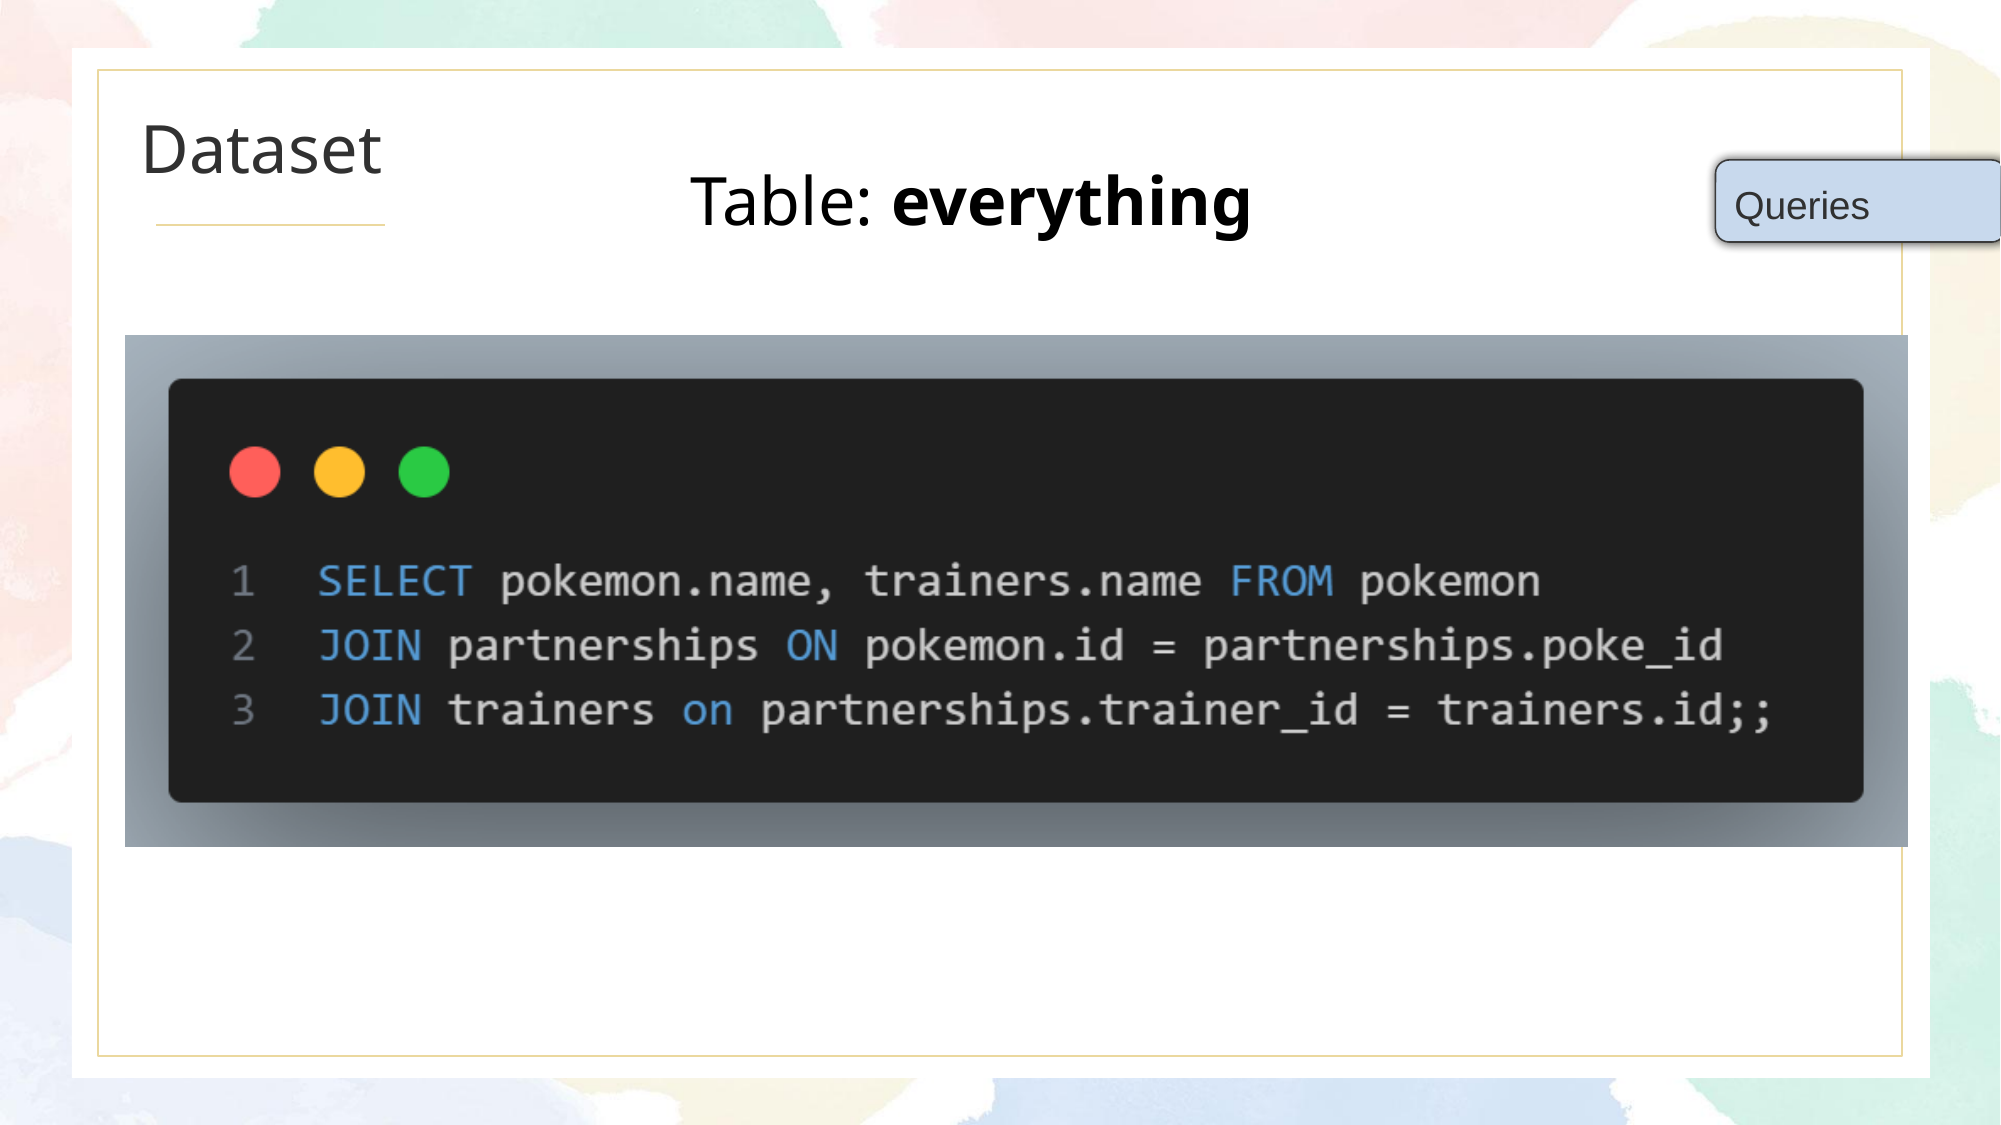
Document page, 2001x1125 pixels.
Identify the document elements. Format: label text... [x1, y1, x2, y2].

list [1716, 159, 2000, 243]
title Dataset [125, 92, 1869, 218]
text_box Table: everything [599, 151, 1346, 247]
picture [0, 0, 2001, 1125]
